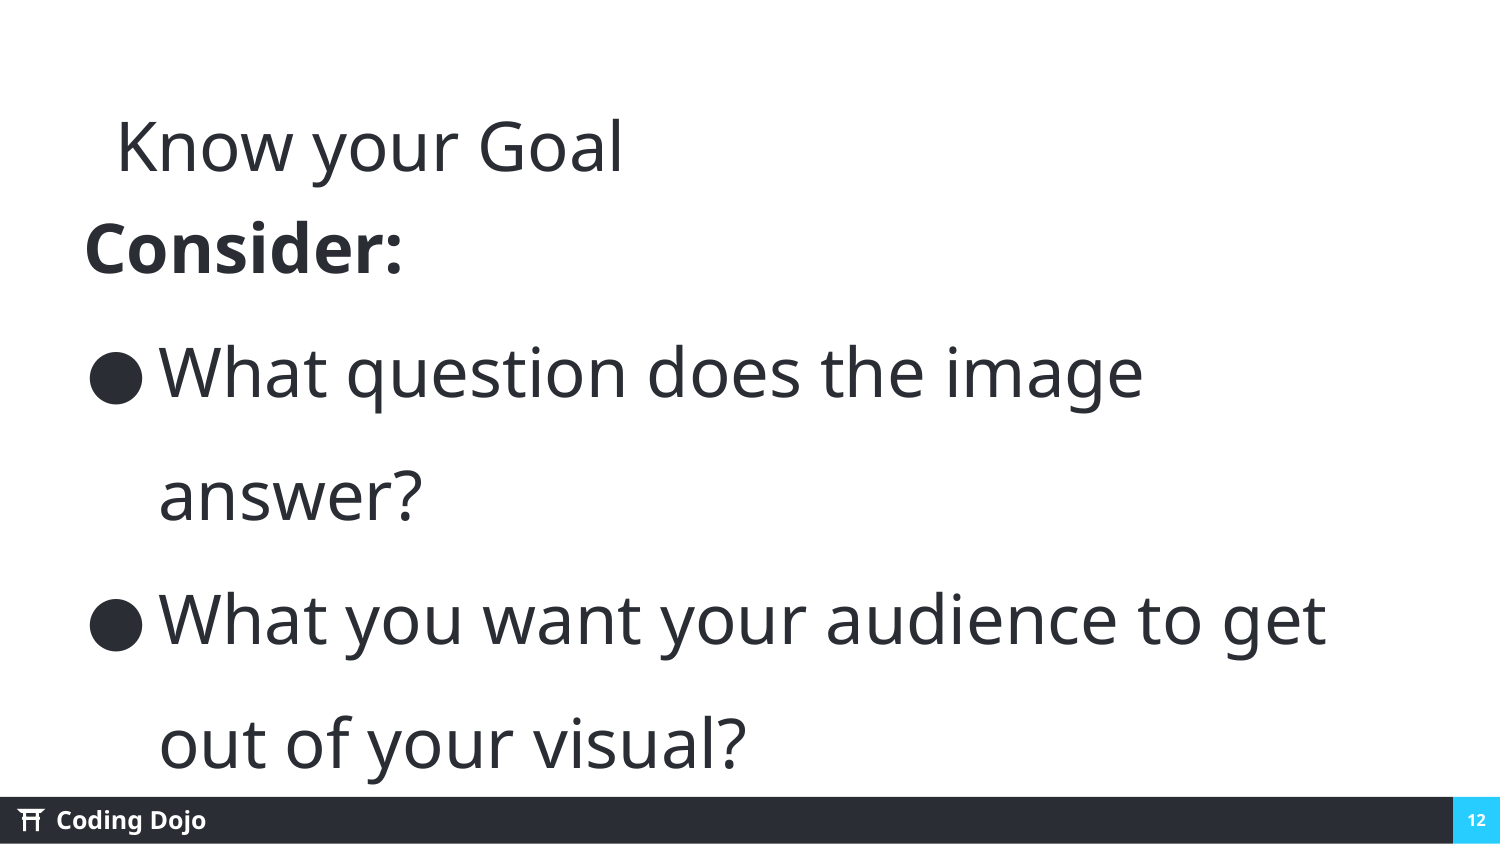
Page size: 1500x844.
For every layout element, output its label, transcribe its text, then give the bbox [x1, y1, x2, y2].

title Know your Goal [103, 87, 1397, 211]
picture [15, 804, 47, 836]
title Consider: What question does the image answer? What you want your audience to get out of your visual? [71, 277, 1397, 668]
